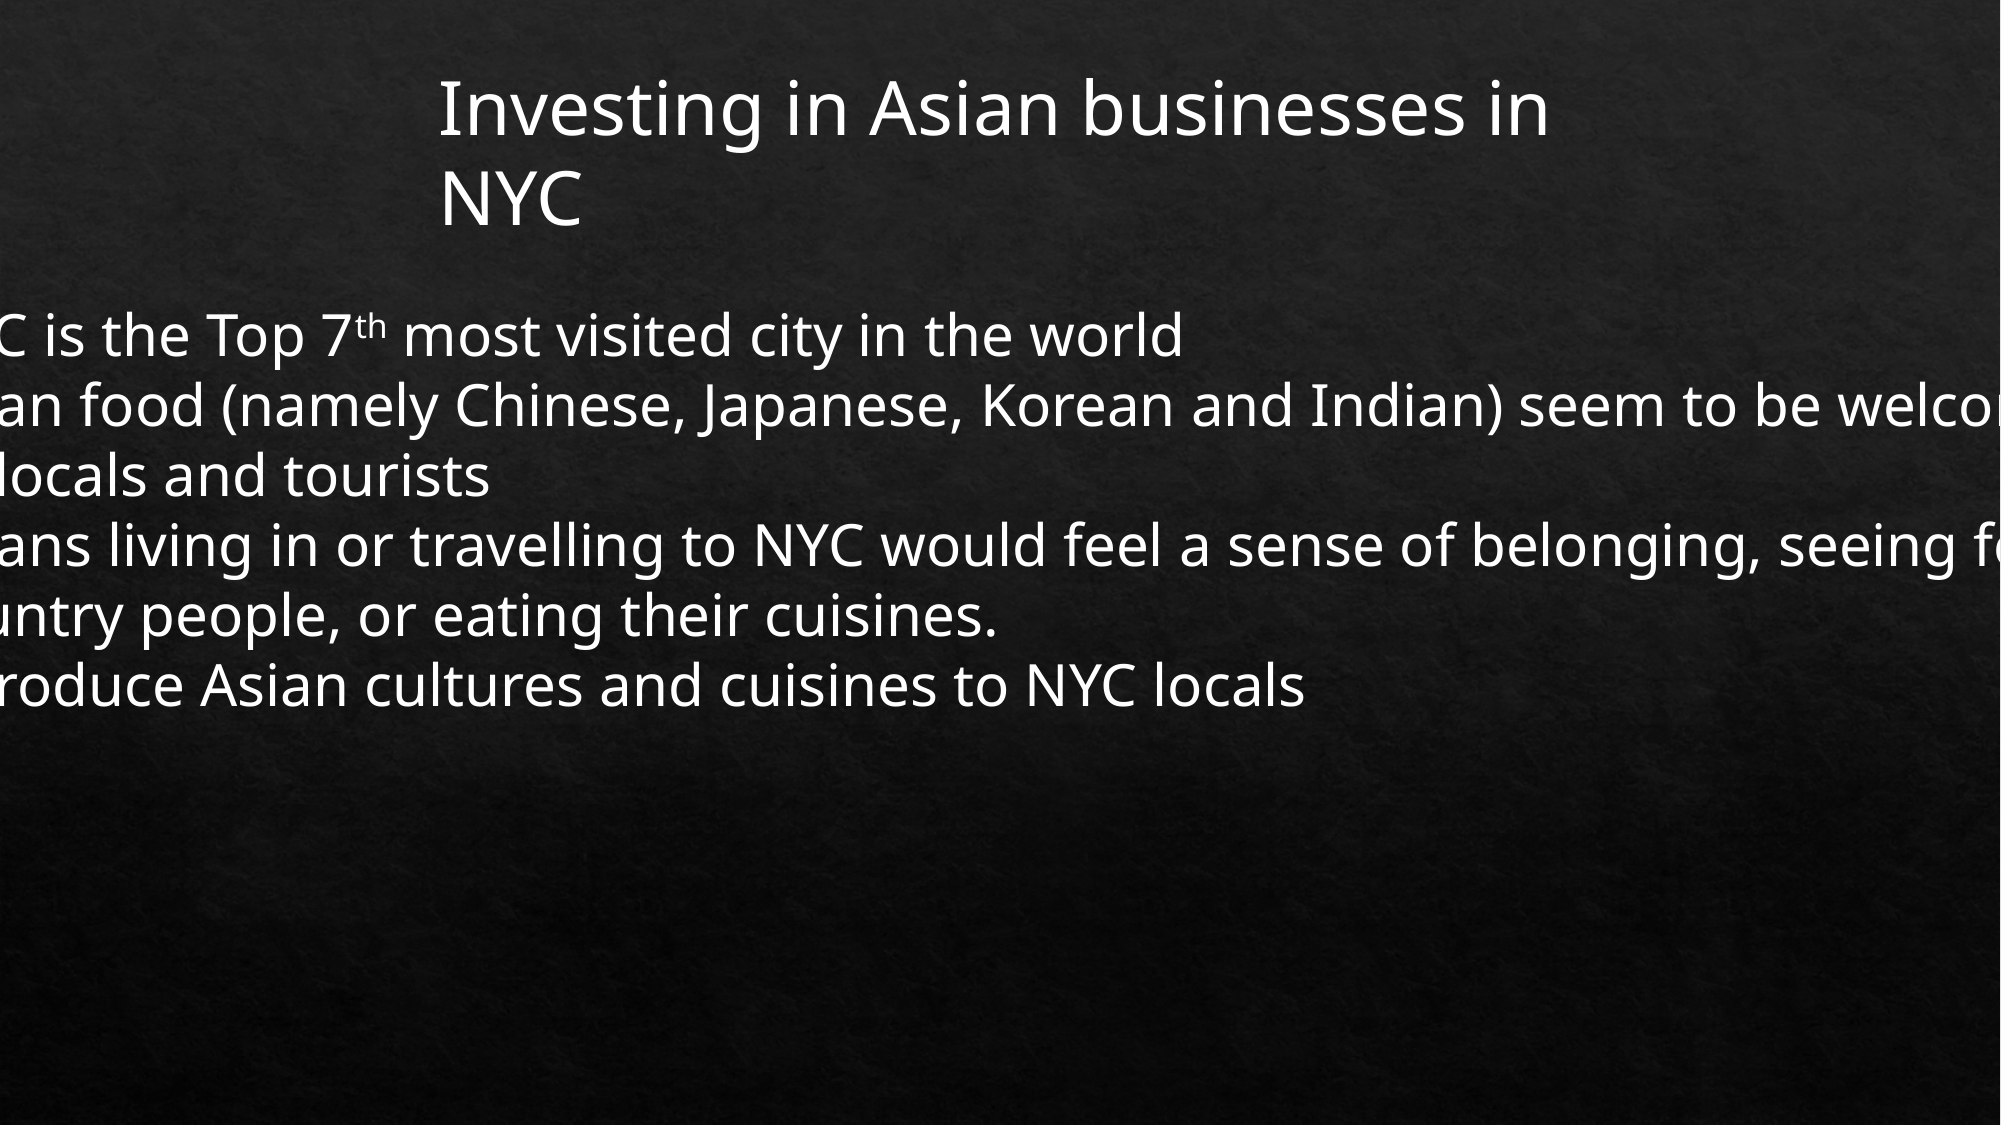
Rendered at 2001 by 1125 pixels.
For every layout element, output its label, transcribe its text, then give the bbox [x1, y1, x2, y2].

text_box Investing in Asian businesses in NYC [423, 53, 1632, 249]
text_box NYC is the Top 7th most visited city in the world Asian food (namely Chinese, Japanese, Korean and Indian) seem to be welcomed by locals and tourists Asians living in or travelling to NYC would feel a sense of belonging, seeing fellow country people, or eating their cuisines. - Introduce Asian cultures and cuisines to NYC locals [0, 290, 2000, 726]
